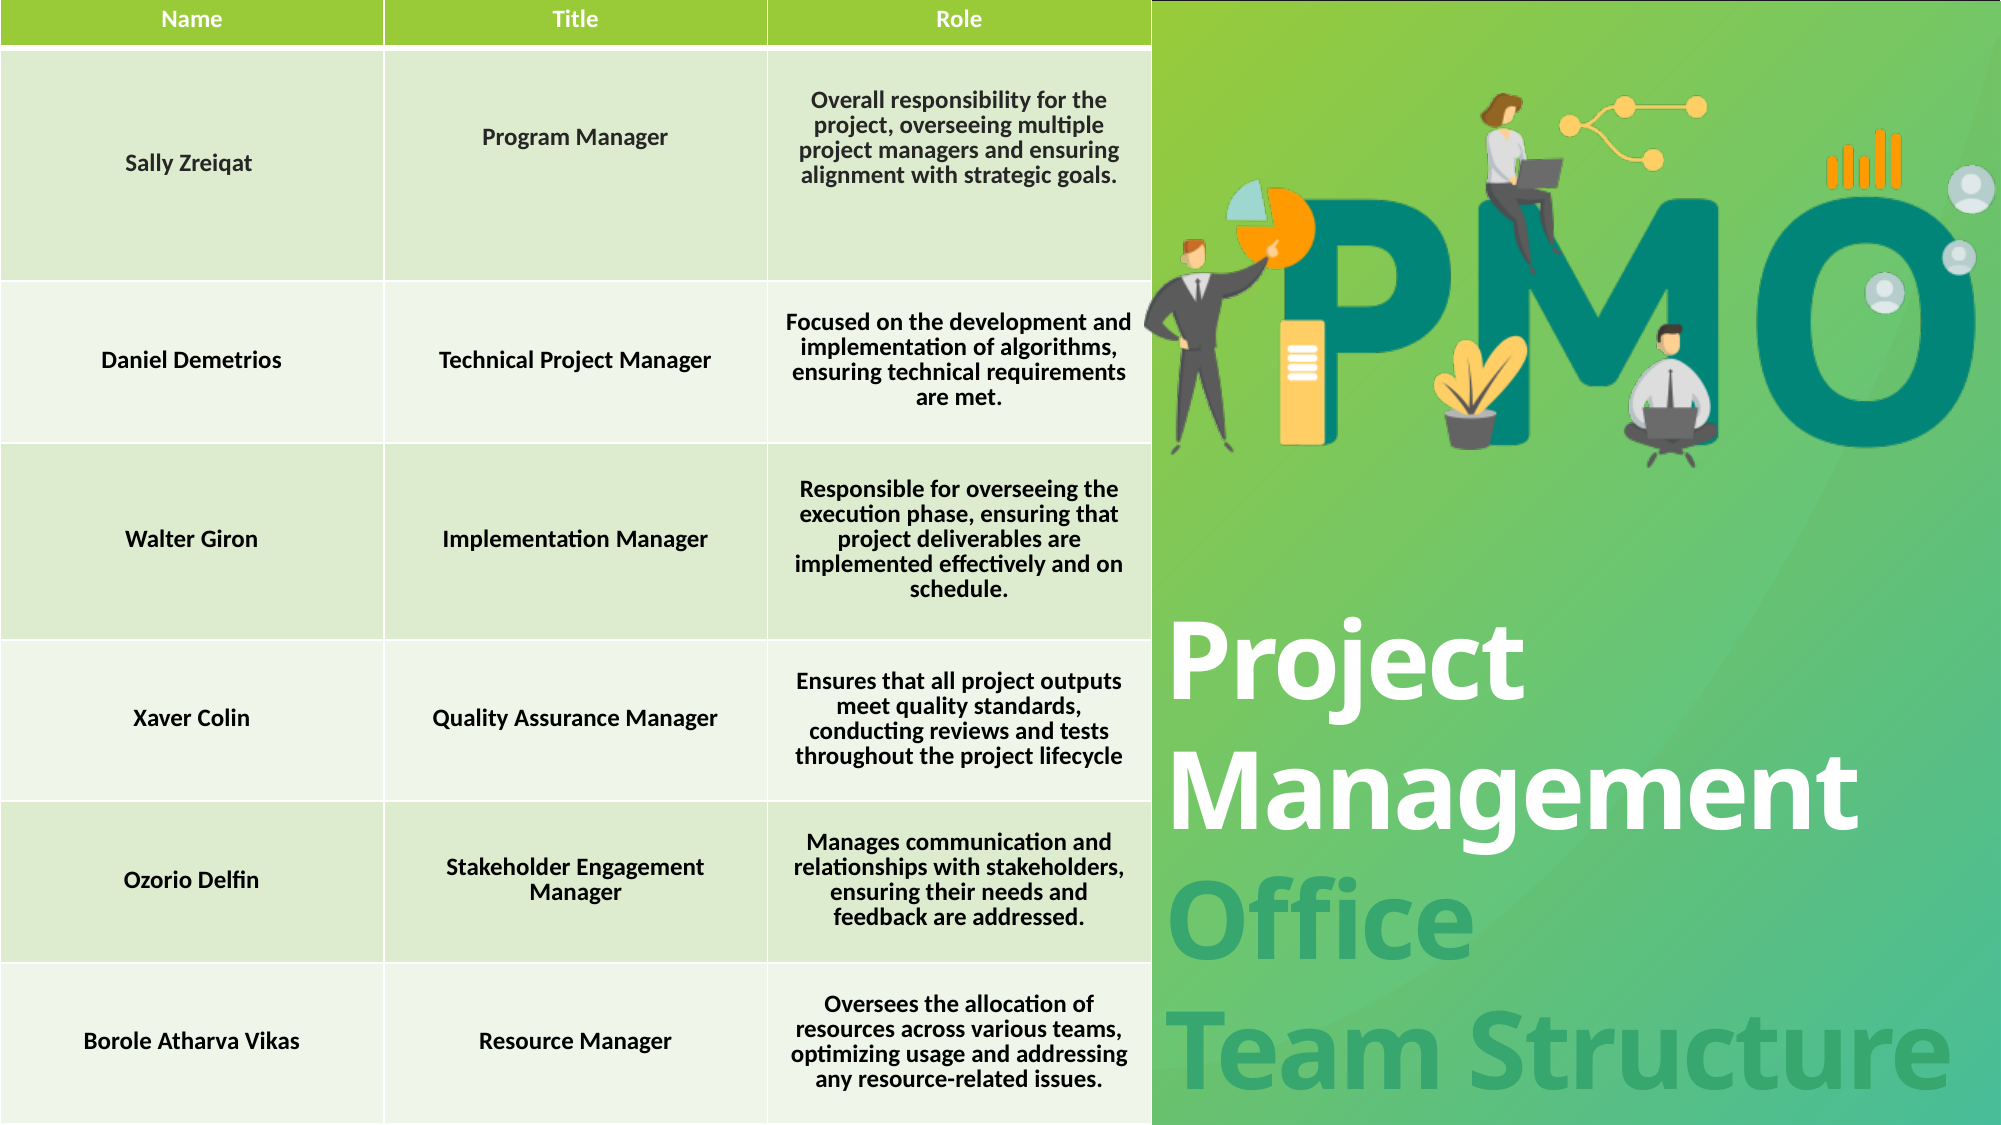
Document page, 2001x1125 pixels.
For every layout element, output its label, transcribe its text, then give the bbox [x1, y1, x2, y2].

table_header Title [385, 0, 767, 45]
table_cell Oversees the allocation of resources across various teams, optimizing usage and addressing any resource-related issues. [768, 964, 1145, 1123]
table_cell Daniel Demetrios [1, 282, 383, 442]
table_cell Overall responsibility for the project, overseeing multiple project managers and ensuring alignment with strategic goals. [768, 51, 1145, 280]
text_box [1145, 1, 2000, 1125]
table_cell Focused on the development and implementation of algorithms, ensuring technical requirements are met. [768, 282, 1144, 442]
table_cell Ozorio Delfin [1, 802, 383, 962]
table_cell Xaver Colin [1, 641, 383, 800]
table_cell Walter Giron [1, 444, 383, 639]
table_cell Quality Assurance Manager [385, 641, 767, 800]
table_cell Borole Atharva Vikas [1, 964, 383, 1123]
table_cell Resource Manager [385, 964, 767, 1123]
table_cell Manages communication and relationships with stakeholders, ensuring their needs and feedback are addressed. [768, 802, 1145, 962]
table_header Name [1, 0, 383, 45]
picture [1144, 93, 1996, 468]
table_header Role [768, 0, 1151, 45]
table_cell Sally Zreiqat [1, 51, 383, 280]
table_cell Technical Project Manager [385, 282, 767, 442]
table_cell Ensures that all project outputs meet quality standards, conducting reviews and tests throughout the project lifecycle [768, 641, 1145, 800]
table_cell Implementation Manager [385, 444, 767, 639]
table_cell Program Manager [385, 51, 767, 280]
table_cell Stakeholder Engagement Manager [385, 802, 767, 962]
table_cell Responsible for overseeing the execution phase, ensuring that project deliverables are implemented effectively and on schedule. [768, 444, 1145, 639]
